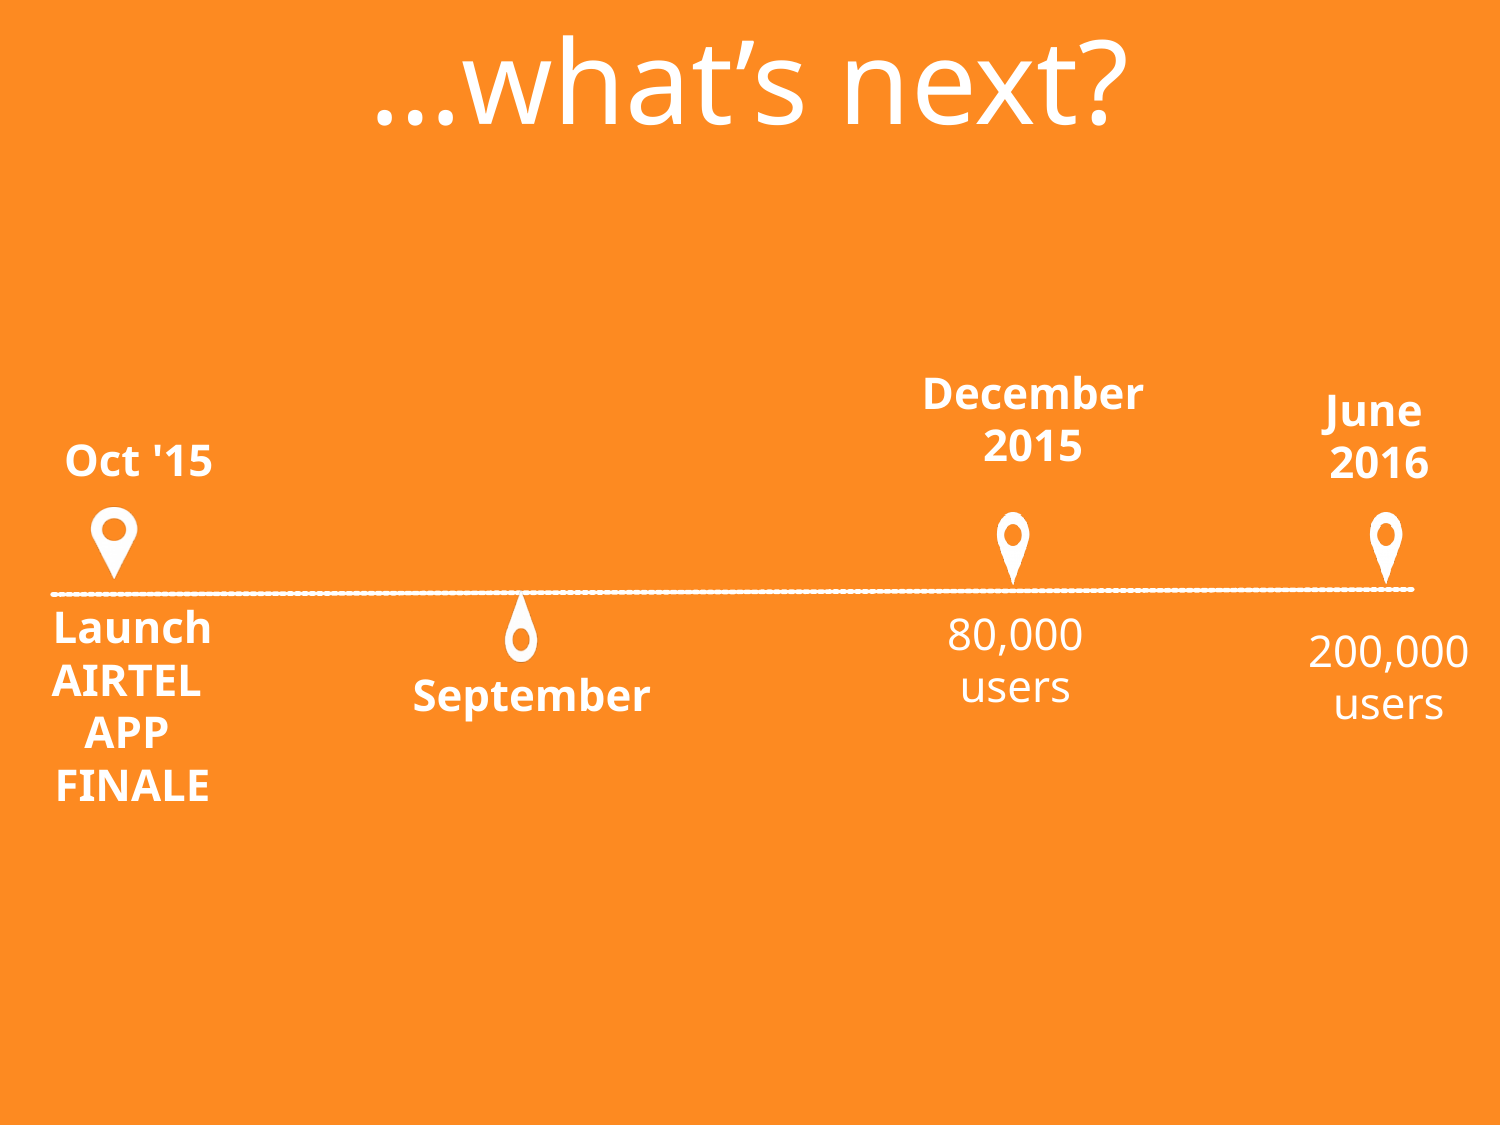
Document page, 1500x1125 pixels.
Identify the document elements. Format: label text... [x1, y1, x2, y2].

text_box 80,000 users [908, 600, 1123, 770]
picture [963, 483, 1062, 616]
text_box June 2016 [1252, 377, 1495, 494]
text_box Oct '15 [8, 426, 270, 543]
picture [471, 560, 570, 693]
text_box …what’s next? [255, 2, 1245, 294]
text_box Launch AIRTEL APP FINALE [25, 594, 240, 868]
picture [1336, 482, 1435, 615]
picture [44, 477, 184, 609]
text_box September [364, 661, 700, 778]
text_box December 2015 [855, 360, 1211, 477]
text_box 200,000 users [1281, 617, 1497, 787]
